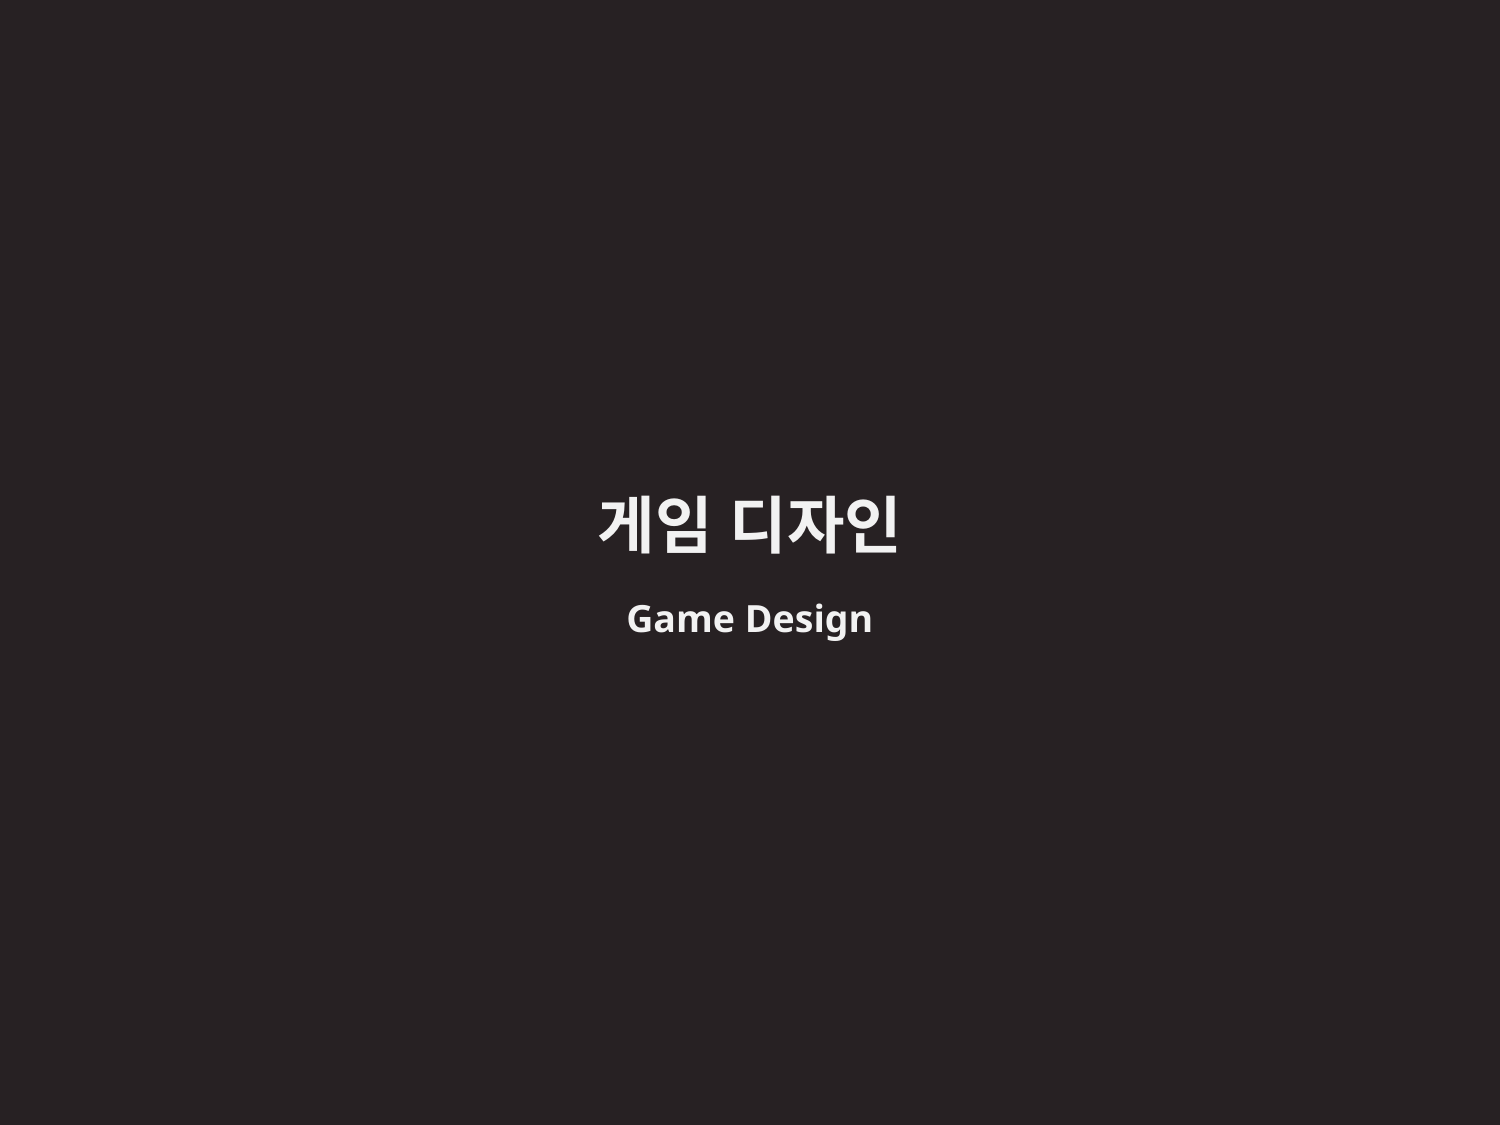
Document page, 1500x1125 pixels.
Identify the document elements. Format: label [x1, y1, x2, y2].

text_box [425, 478, 1075, 649]
